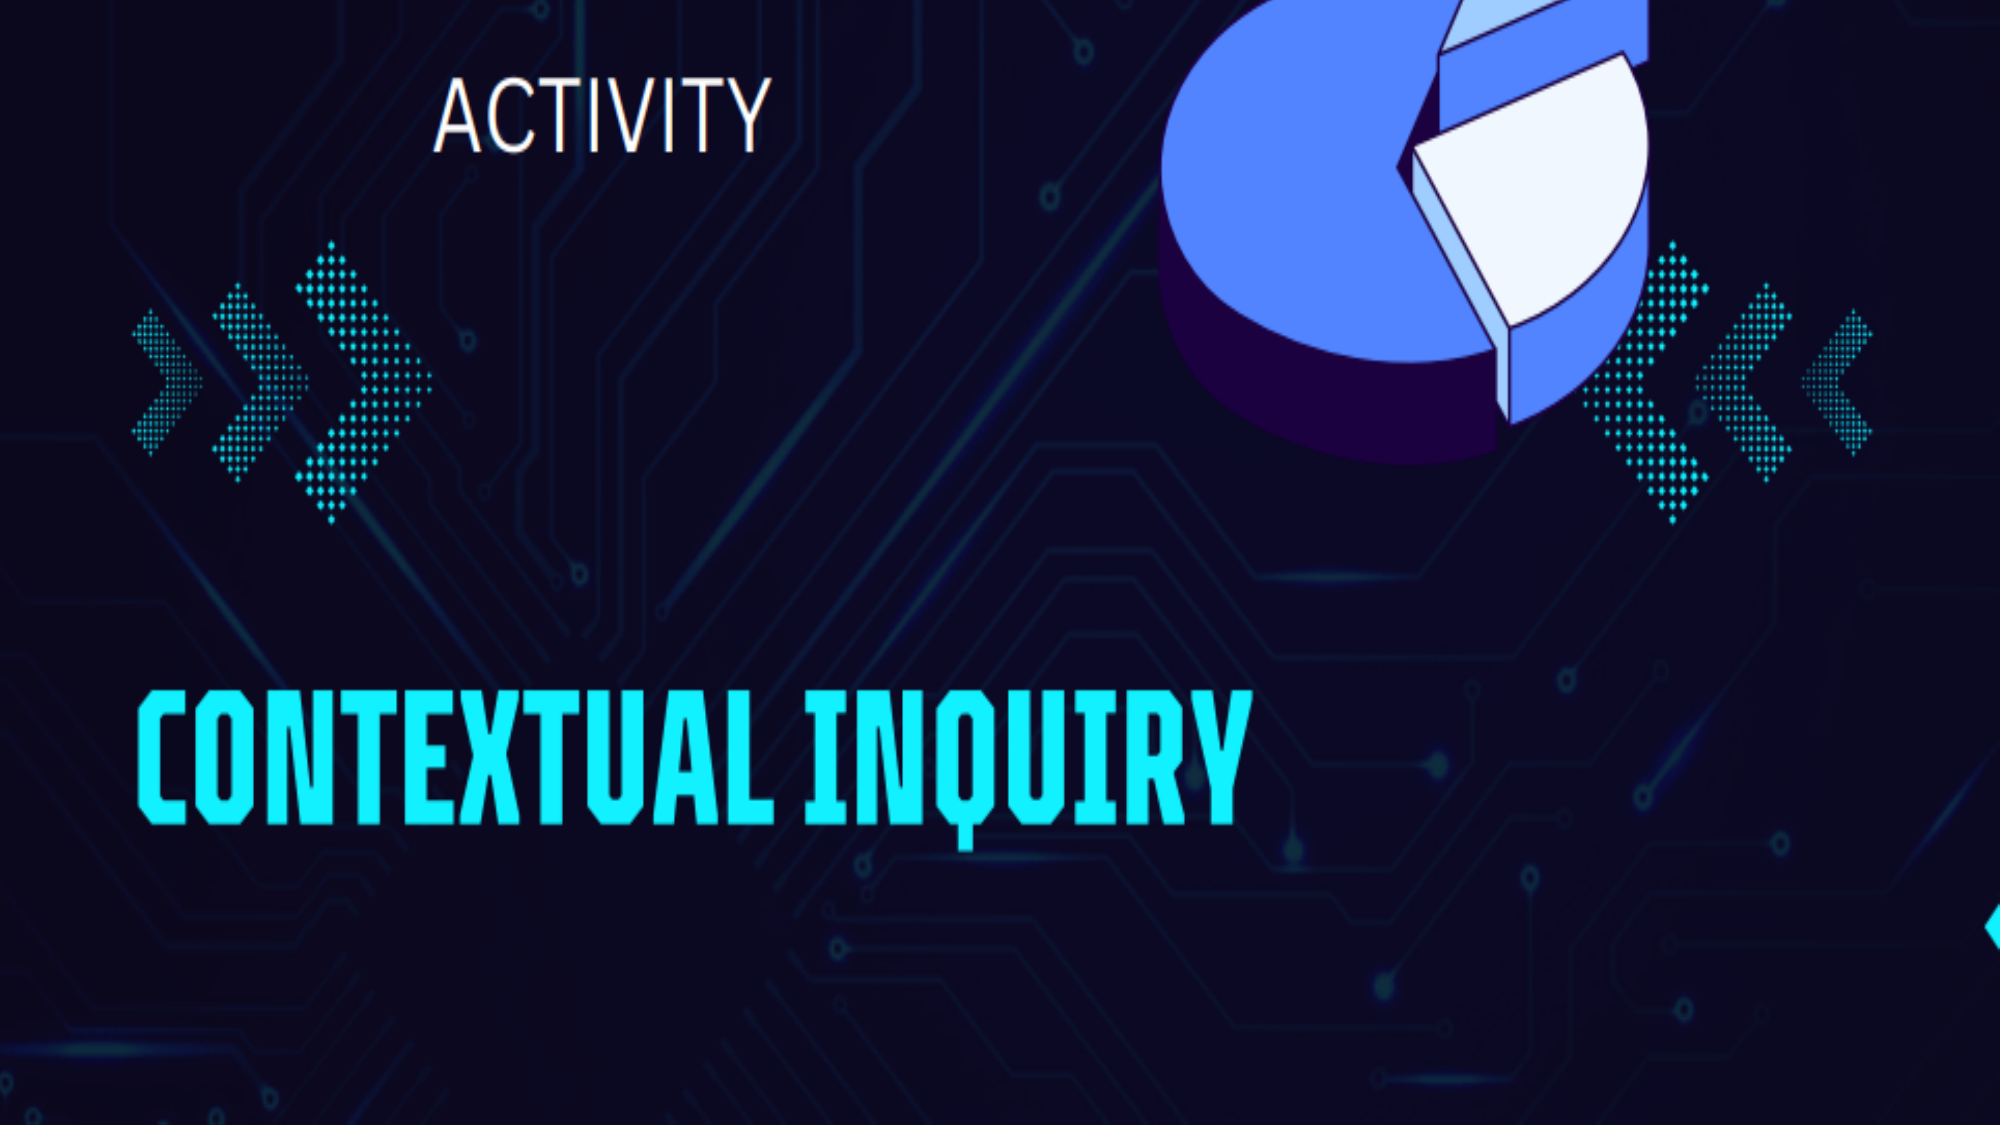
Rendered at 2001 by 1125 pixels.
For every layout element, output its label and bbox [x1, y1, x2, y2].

list [0, 0, 2000, 1125]
